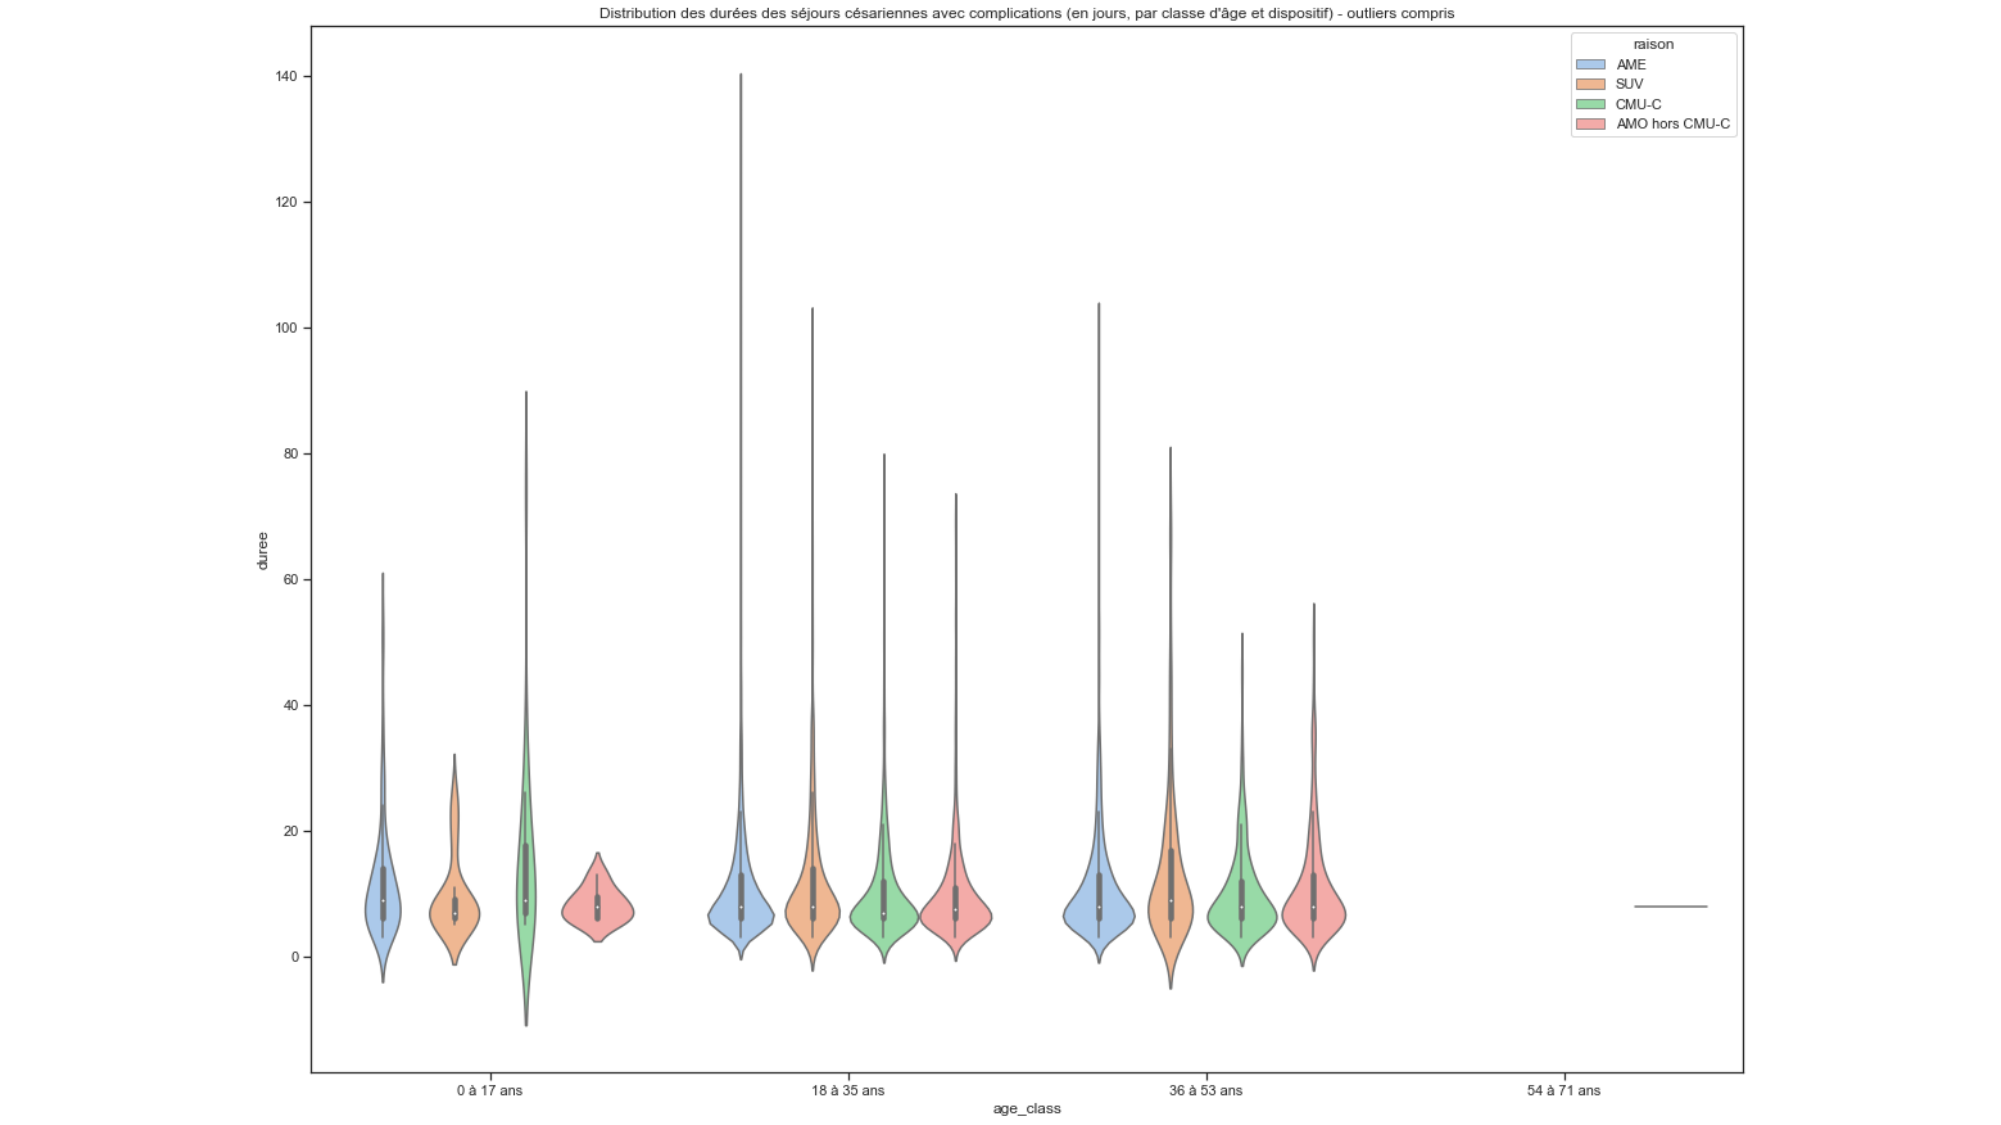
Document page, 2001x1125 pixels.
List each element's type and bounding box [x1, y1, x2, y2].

picture [248, 0, 1752, 1125]
